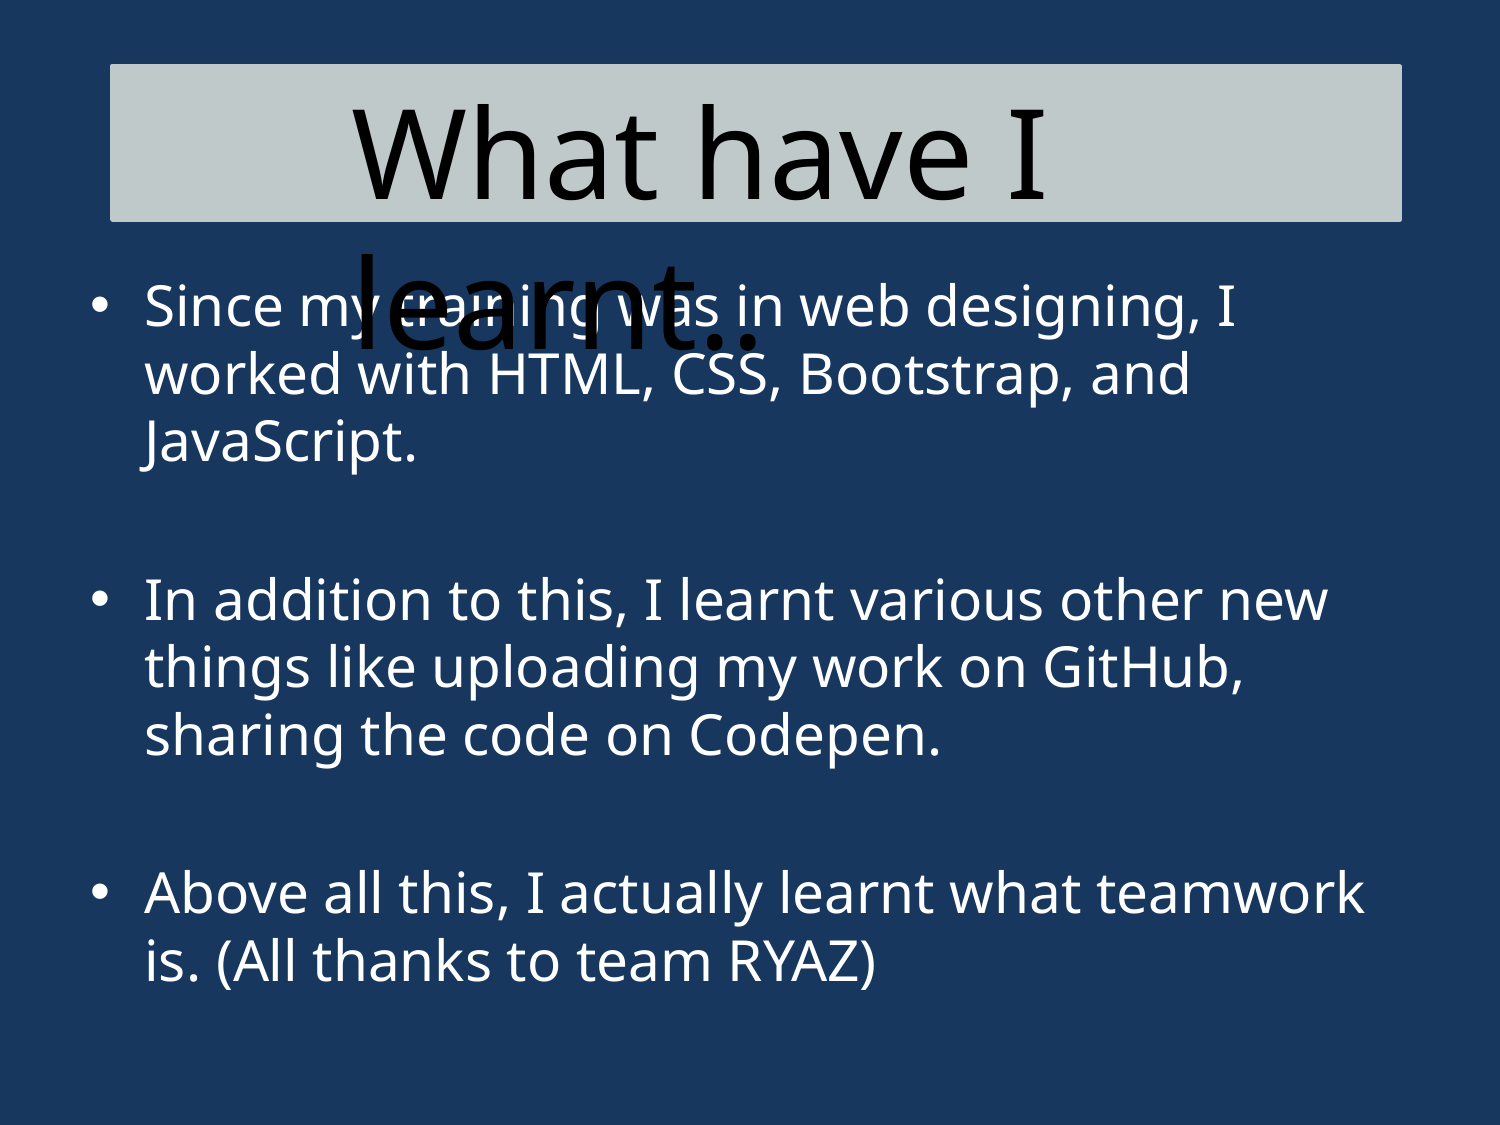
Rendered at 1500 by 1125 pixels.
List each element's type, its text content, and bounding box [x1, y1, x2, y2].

text_box What have I learnt.. [336, 67, 1341, 382]
text_box [110, 64, 1402, 222]
list Since my training was in web designing, I worked with HTML, CSS, Bootstrap, and JavaScript. In addition to this, I learnt various other new things like uploading my work on GitHub, sharing the code on Codepen. Above all this, I actually learnt what teamwork is. (All thanks to team RYAZ) [75, 262, 1425, 1005]
